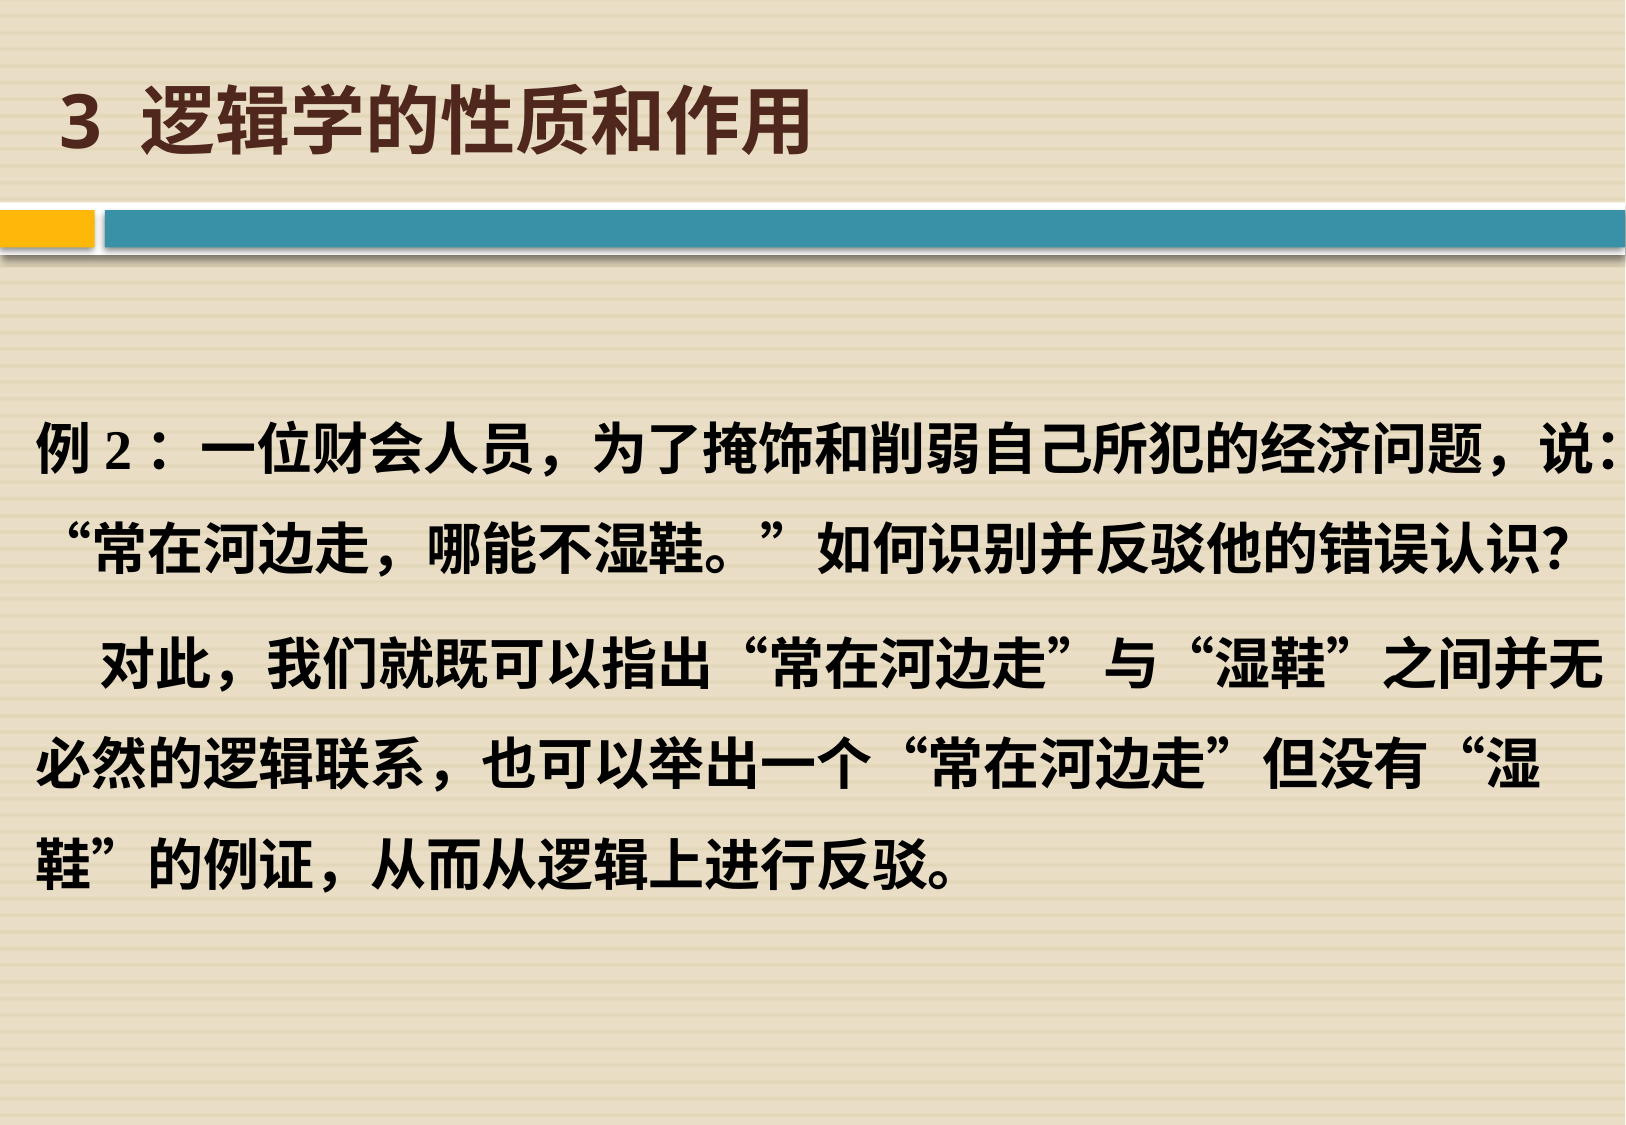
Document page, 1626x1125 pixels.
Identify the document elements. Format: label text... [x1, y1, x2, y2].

list 例2：一位财会人员，为了掩饰和削弱自己所犯的经济问题，说：“常在河边走，哪能不湿鞋。”如何识别并反驳他的错误认识？ 对此，我们就既可以指出“常在河边走”与“湿鞋”之间并无必然的逻辑联系，也可以举出一个“常在河边走”但没有“湿鞋”的例证，从而从逻辑上进行反驳。 [21, 267, 1625, 1125]
title 3 逻辑学的性质和作用 [44, 37, 1558, 200]
